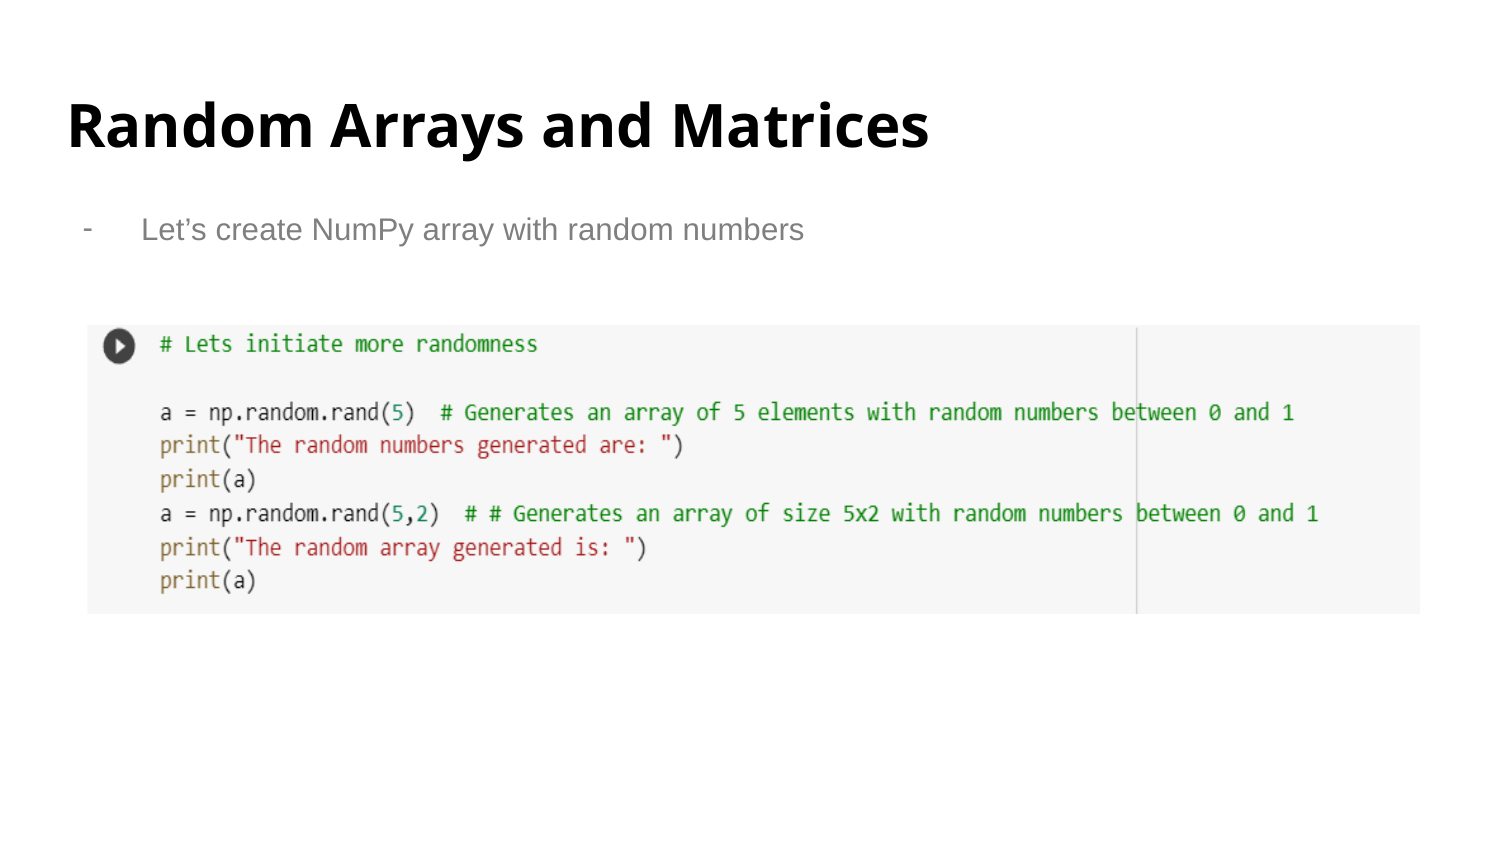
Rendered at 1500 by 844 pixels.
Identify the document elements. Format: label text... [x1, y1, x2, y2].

picture [80, 324, 1420, 614]
title Random Arrays and Matrices [51, 72, 1449, 176]
list Let’s create NumPy array with random numbers [51, 189, 1449, 750]
